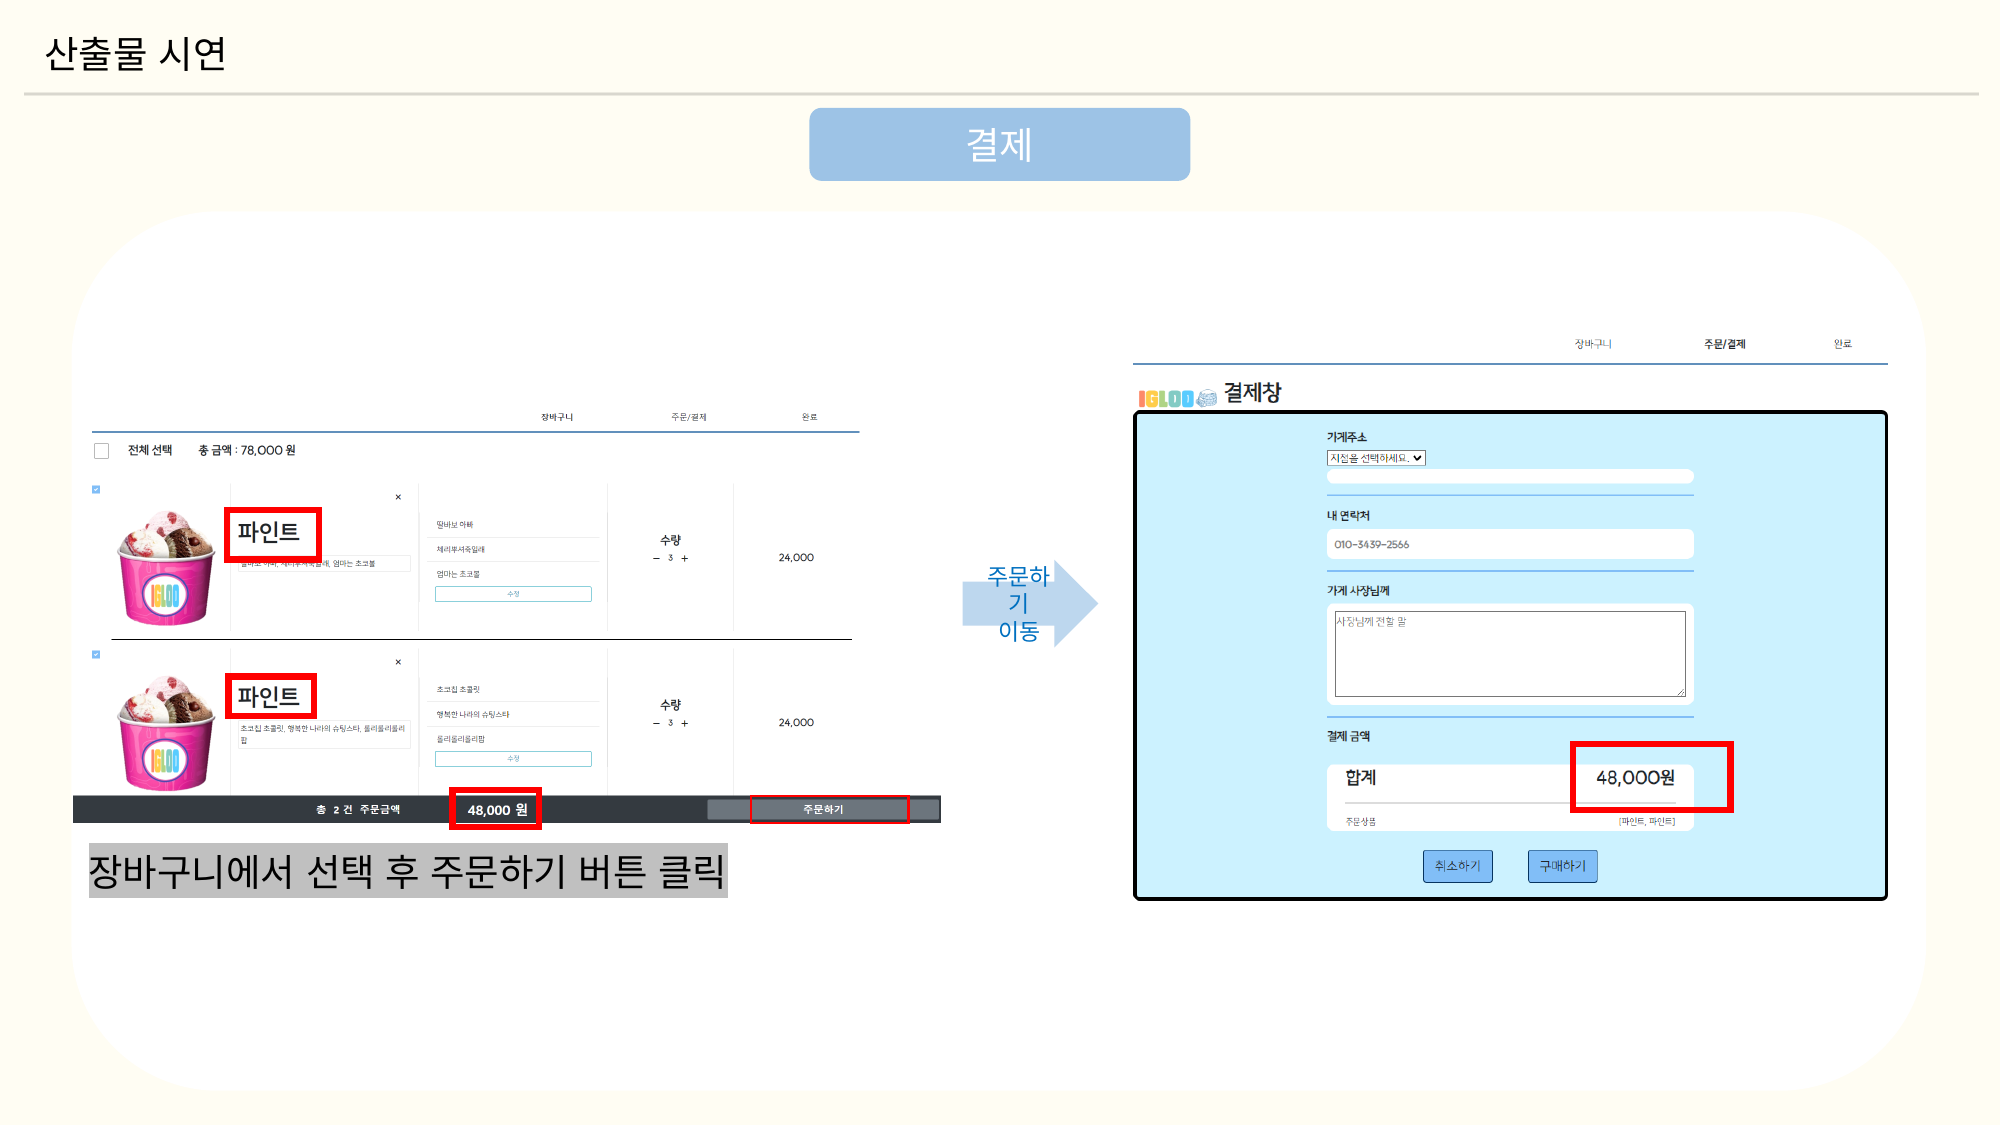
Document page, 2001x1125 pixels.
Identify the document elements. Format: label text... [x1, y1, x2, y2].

text_box 산출물 시연 [29, 23, 243, 84]
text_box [24, 88, 1979, 100]
text_box 주문하기 이동 [961, 557, 1100, 651]
text_box [70, 210, 1928, 1092]
text_box 장바구니에서 선택 후 주문하기 버튼 클릭 [73, 841, 817, 902]
text_box [451, 823, 540, 828]
text_box 결제 [808, 106, 1192, 182]
picture [73, 402, 941, 823]
picture [1120, 328, 1899, 914]
